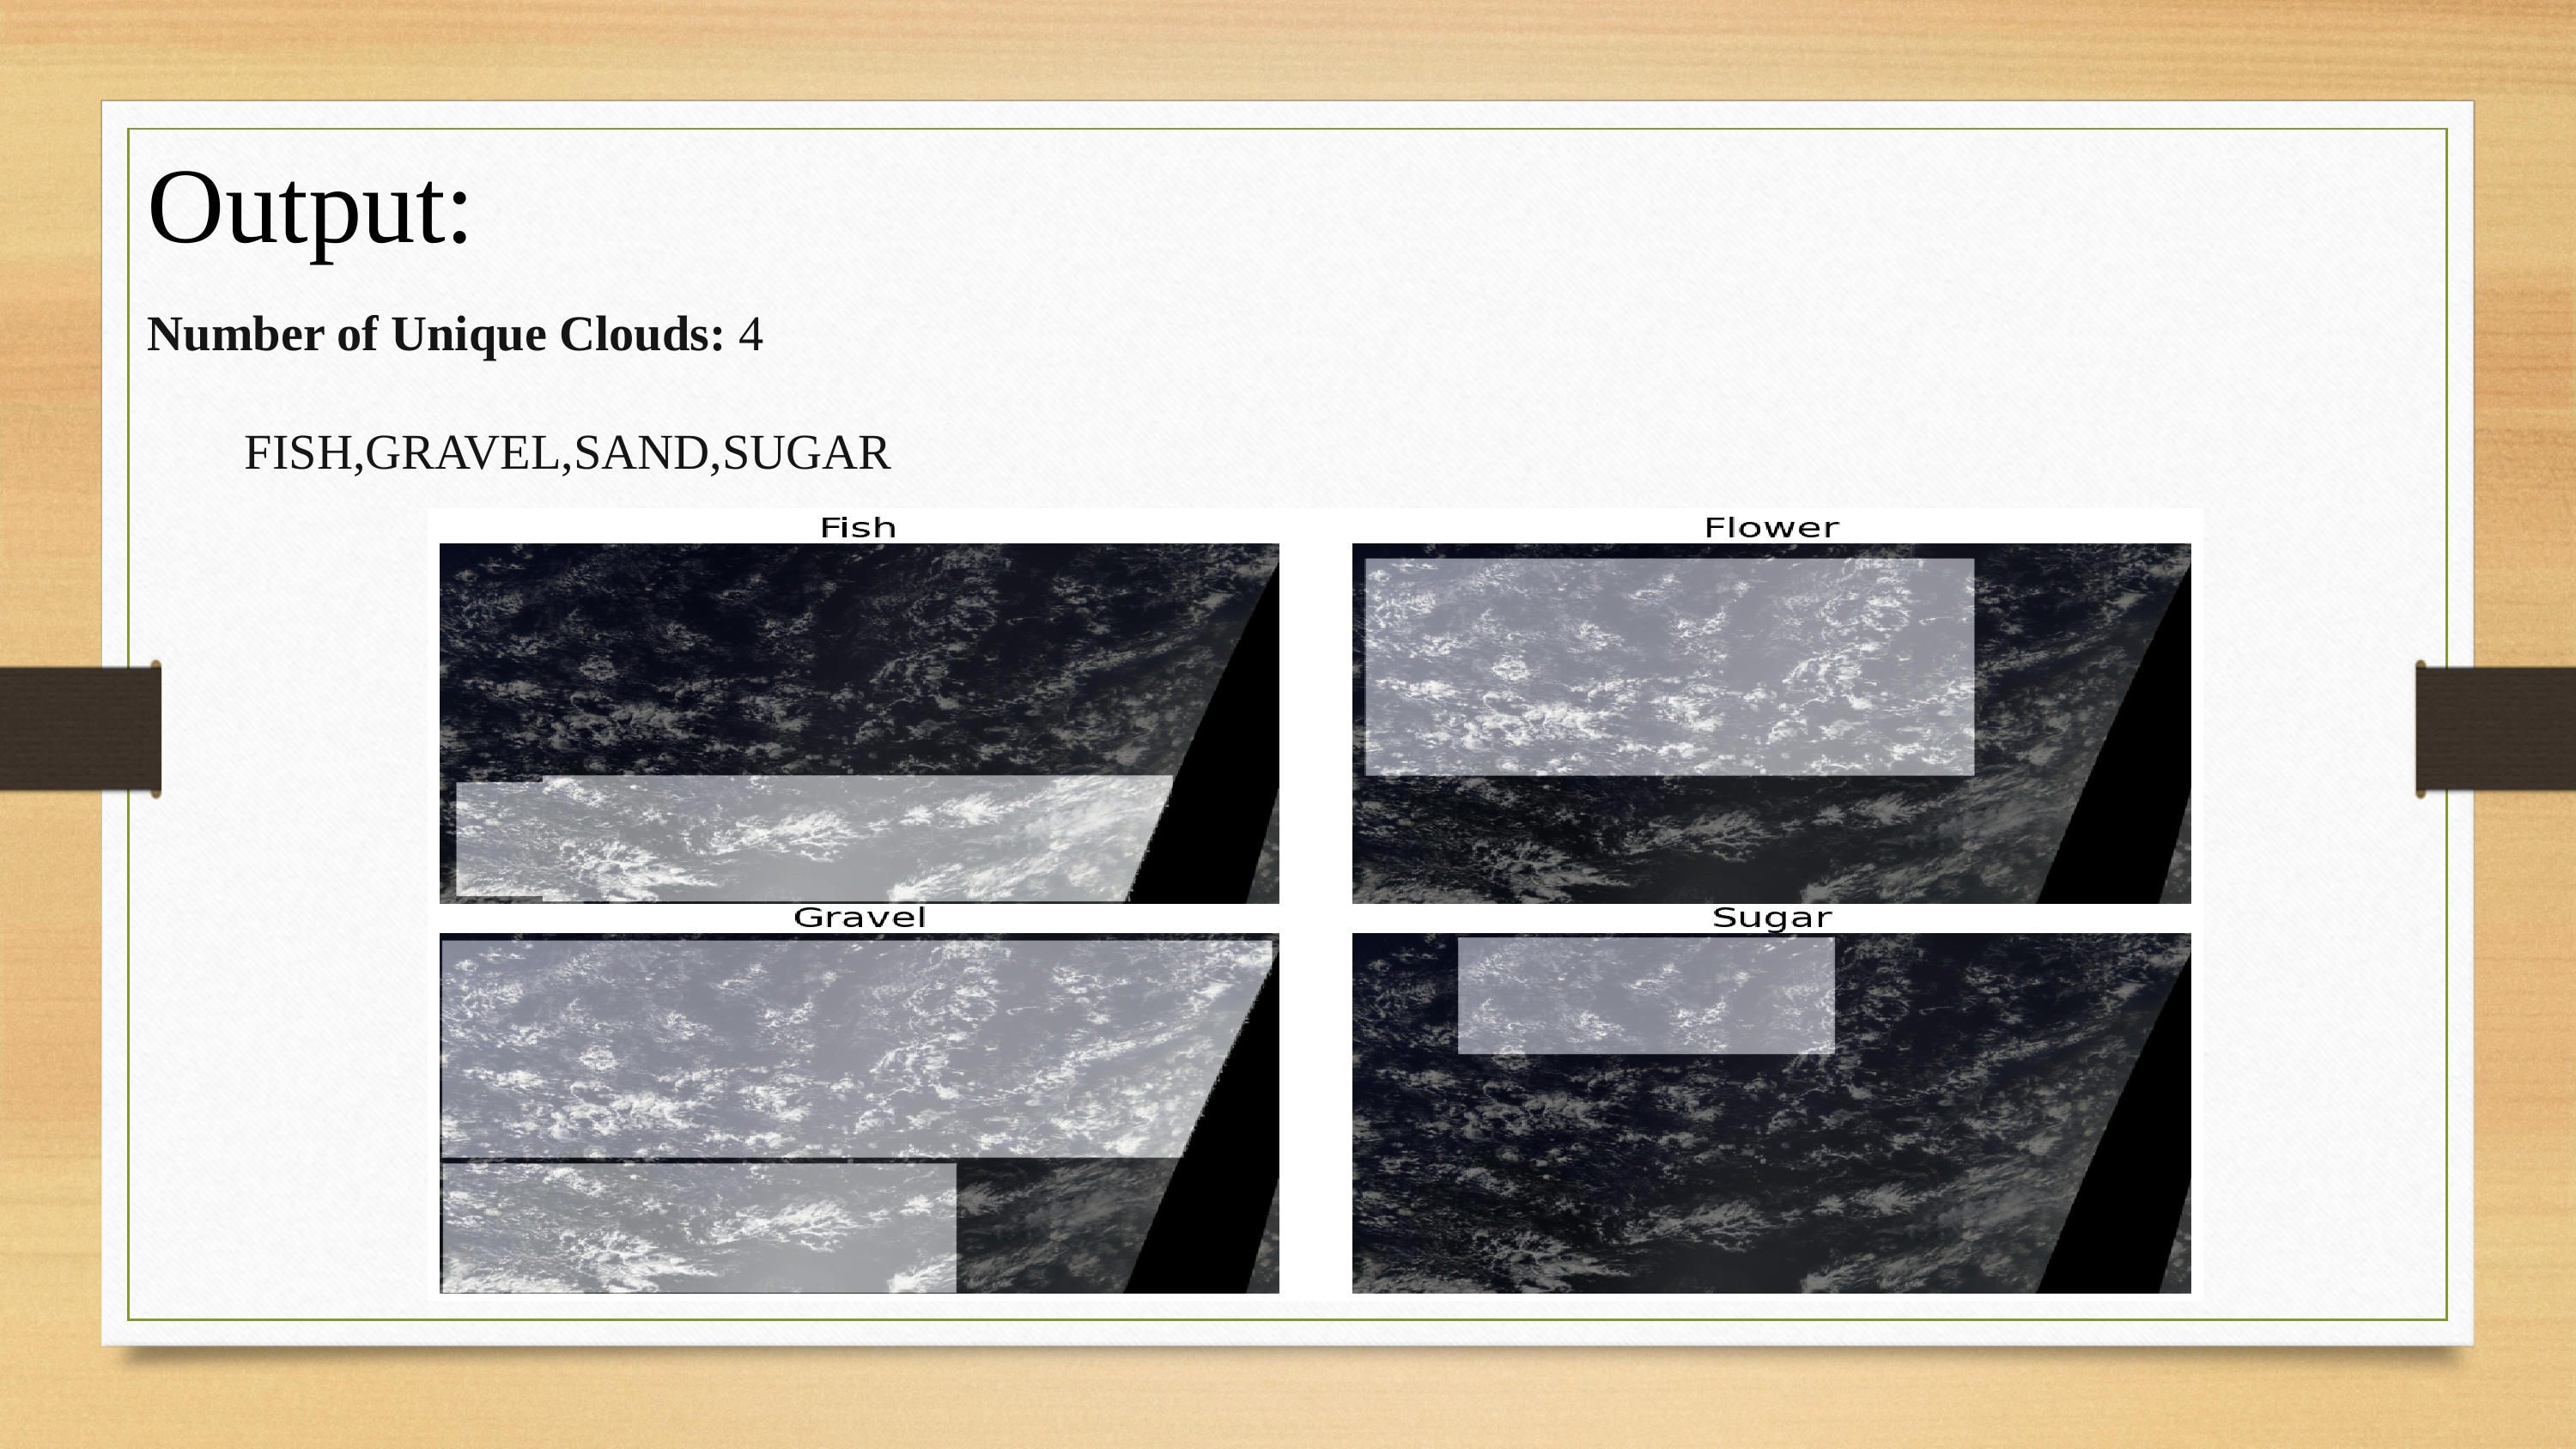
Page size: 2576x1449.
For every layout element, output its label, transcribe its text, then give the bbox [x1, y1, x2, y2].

text_box Output: [134, 129, 986, 271]
text_box Number of Unique Clouds: 4 [134, 294, 787, 367]
picture [0, 0, 2576, 1449]
text_box FISH,GRAVEL,SAND,SUGAR [231, 413, 2303, 486]
